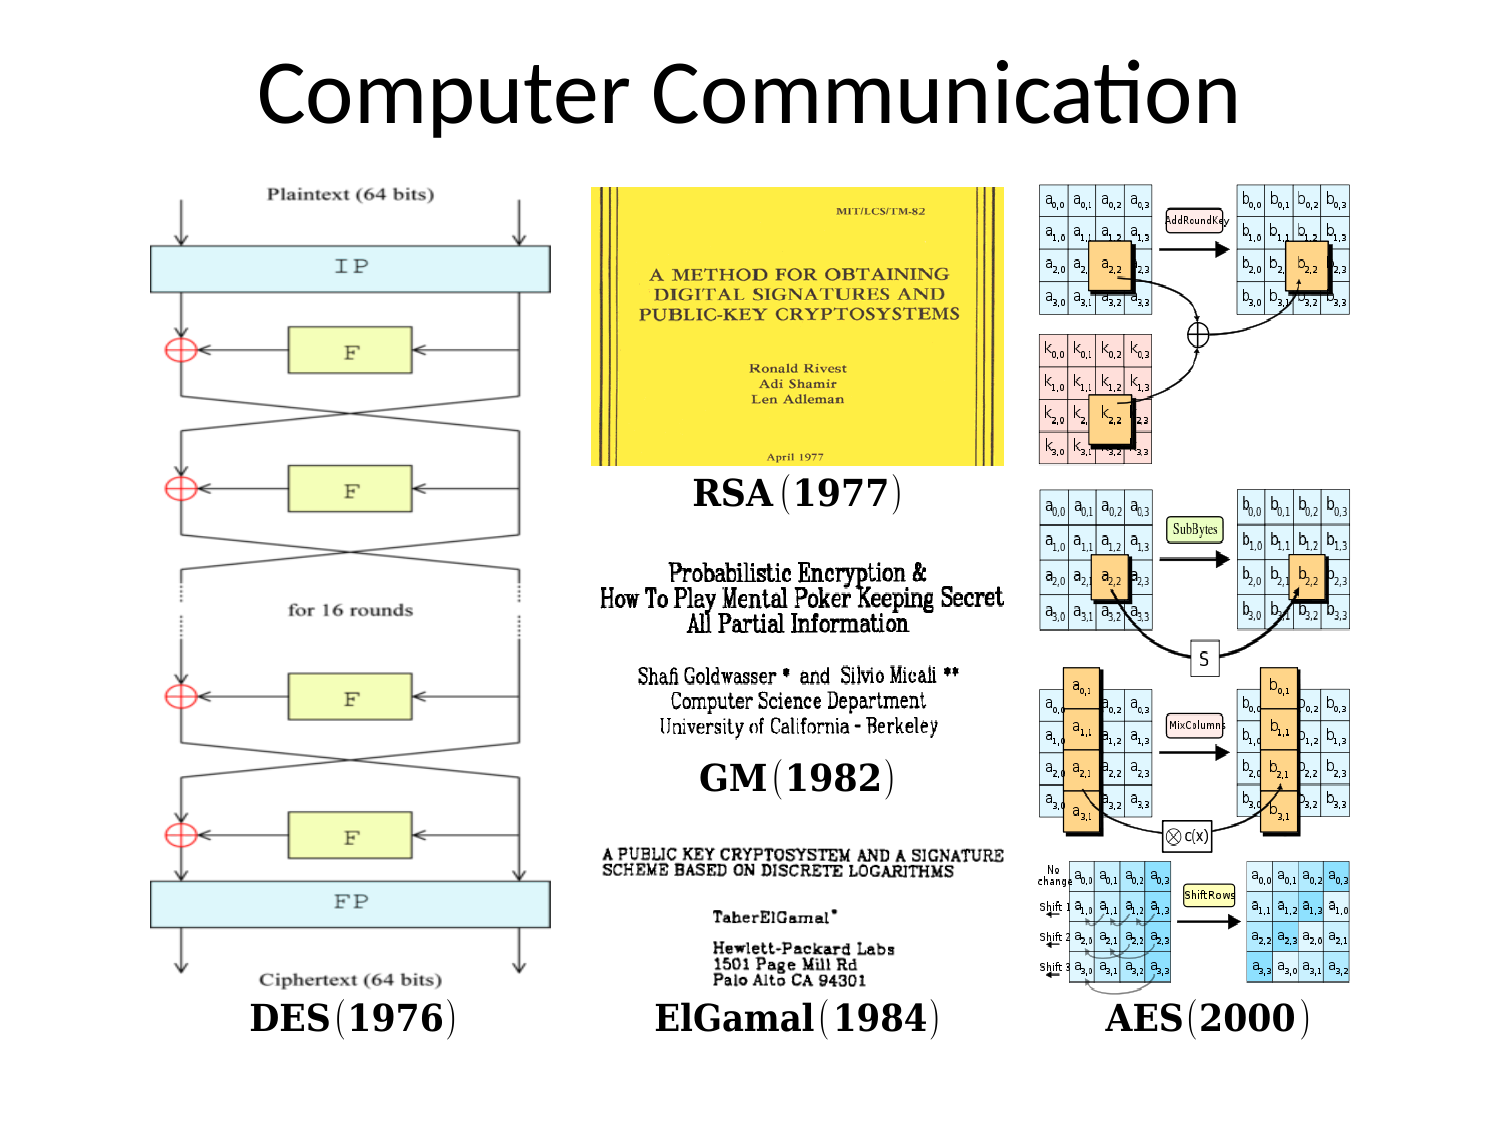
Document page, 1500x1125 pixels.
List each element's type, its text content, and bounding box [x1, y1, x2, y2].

picture [1037, 859, 1351, 997]
picture [591, 187, 1005, 466]
picture [150, 184, 551, 997]
picture [1037, 482, 1351, 855]
picture [591, 838, 1005, 991]
picture [591, 552, 1005, 748]
picture [1037, 184, 1351, 466]
title Computer Communication [0, 0, 1500, 188]
